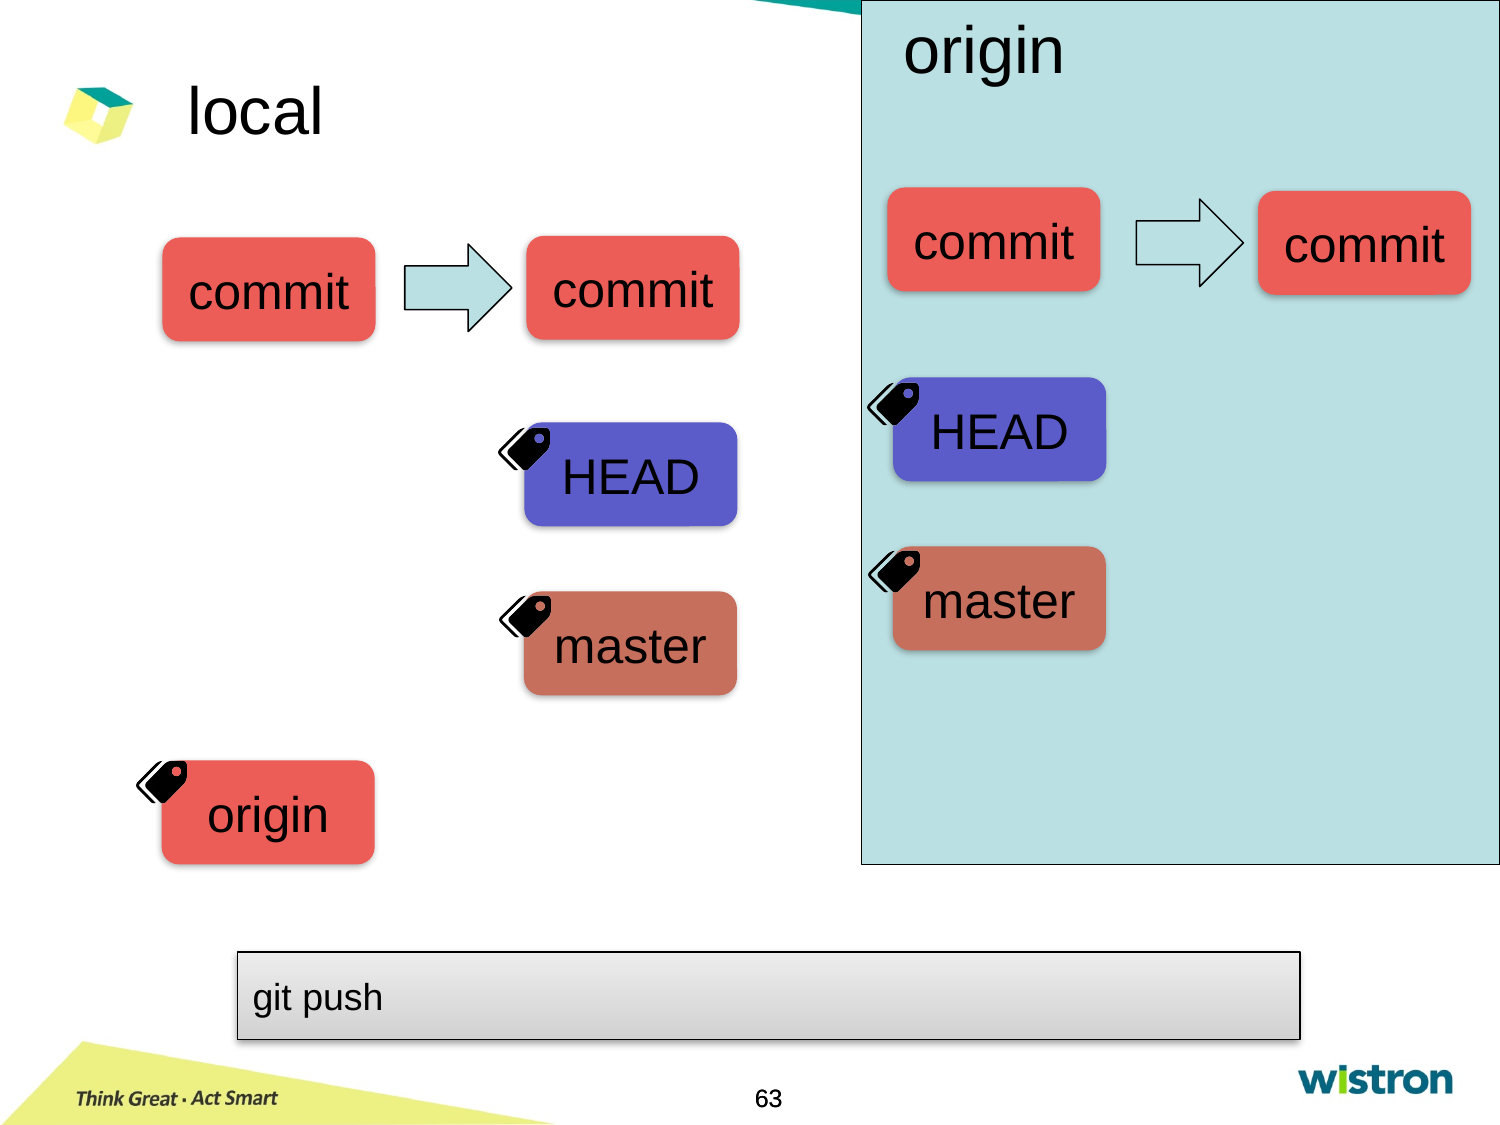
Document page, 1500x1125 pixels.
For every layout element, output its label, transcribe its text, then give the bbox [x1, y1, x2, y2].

text_box commit [162, 237, 376, 342]
text_box [1136, 199, 1244, 287]
picture [0, 0, 1500, 1125]
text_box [498, 422, 738, 527]
text_box commit [526, 235, 740, 340]
text_box [404, 244, 512, 332]
text_box git push [237, 951, 1301, 1040]
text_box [868, 546, 1107, 651]
text_box local [172, 60, 340, 156]
text_box [861, 0, 1500, 865]
text_box commit [887, 187, 1101, 292]
text_box origin [888, 0, 1081, 95]
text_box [867, 377, 1107, 482]
text_box 63 [724, 1074, 813, 1125]
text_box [135, 756, 375, 865]
text_box commit [1258, 190, 1472, 295]
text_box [499, 591, 738, 696]
